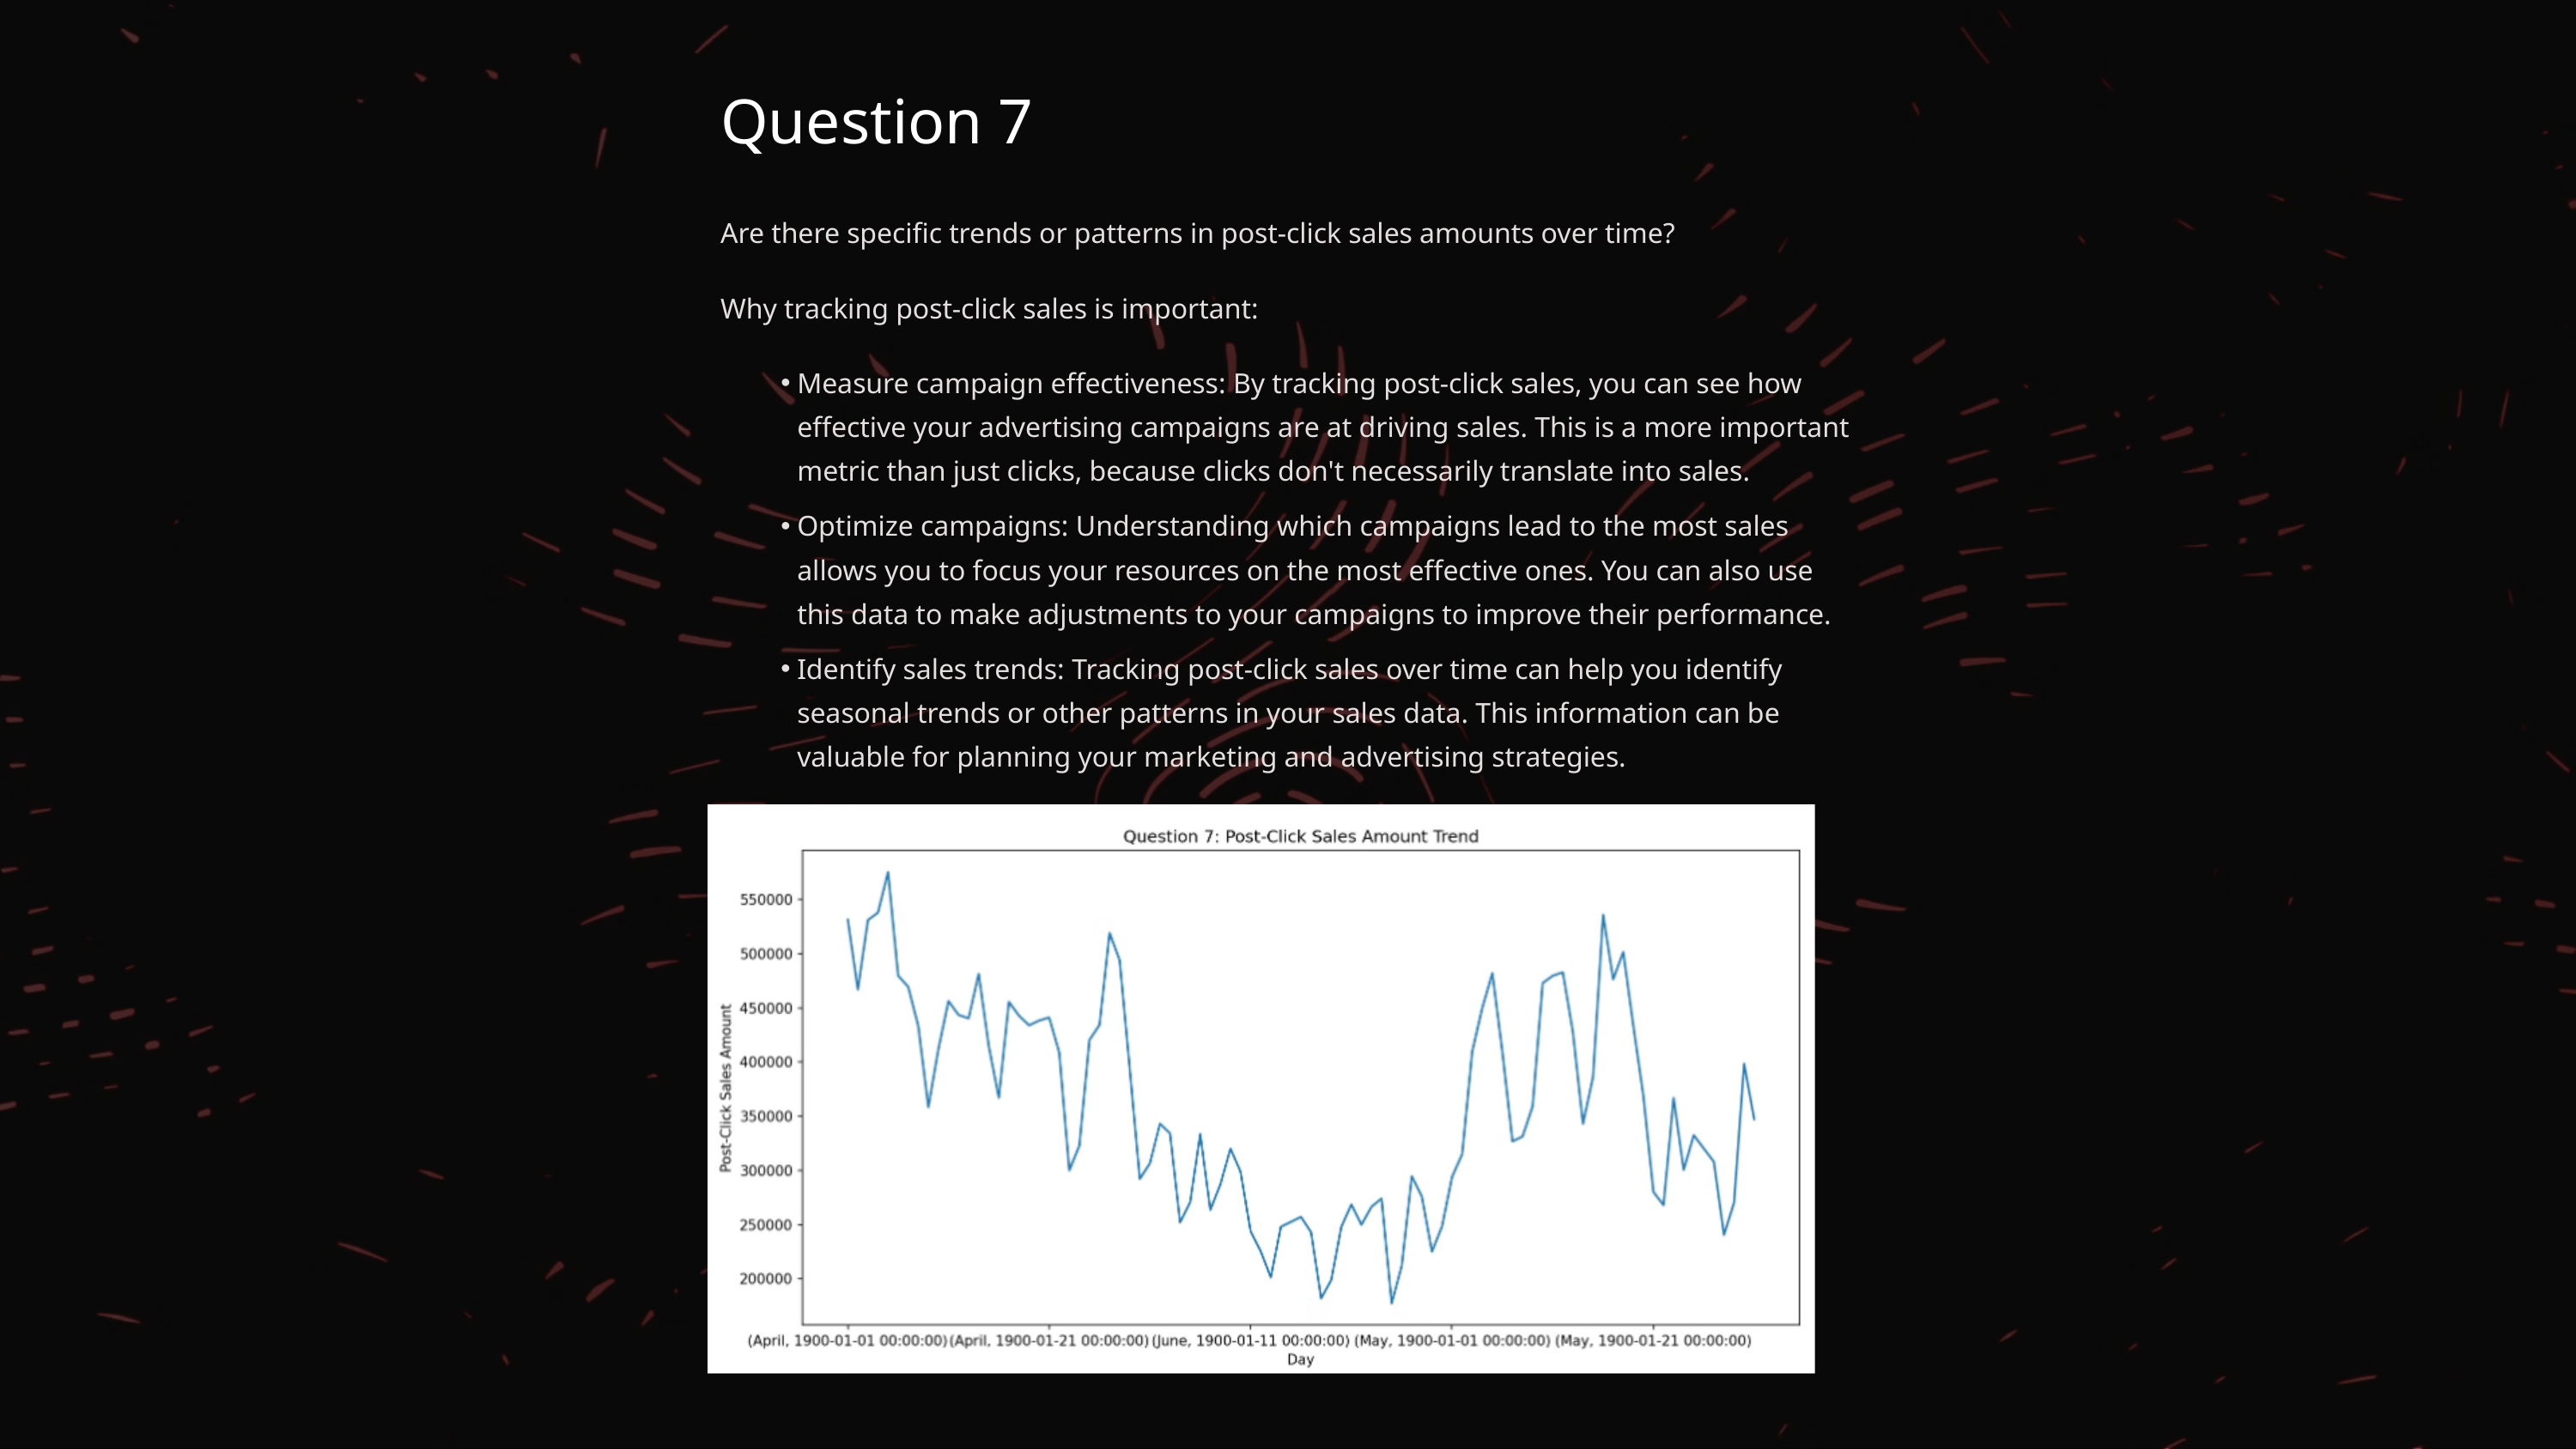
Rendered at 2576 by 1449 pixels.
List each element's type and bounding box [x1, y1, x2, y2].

text_box [0, 0, 2576, 1449]
